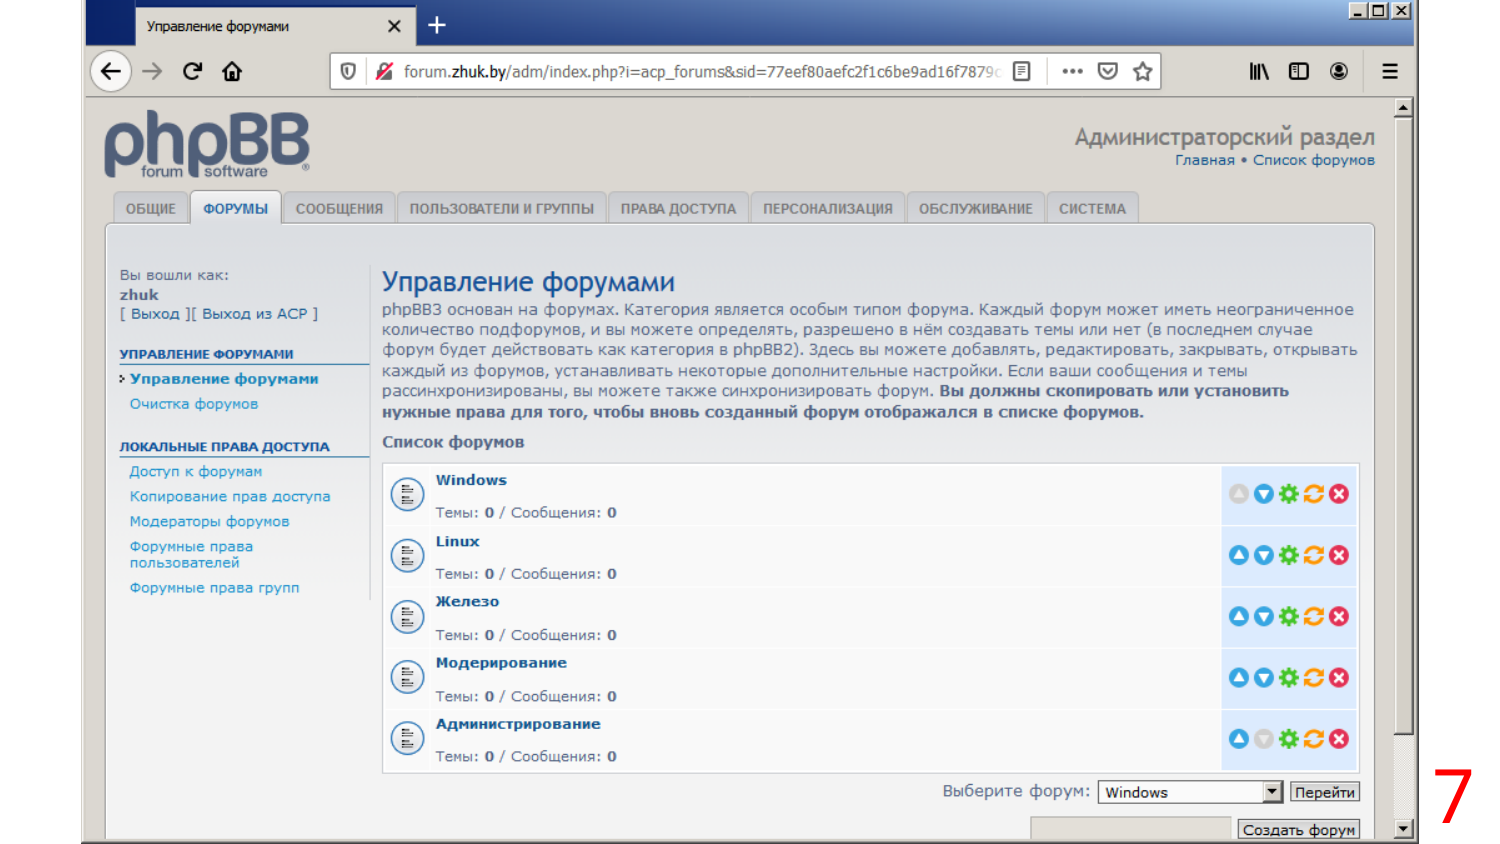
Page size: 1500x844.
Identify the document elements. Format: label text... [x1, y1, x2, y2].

text_box 7 [1423, 741, 1491, 844]
picture [80, 0, 1419, 844]
